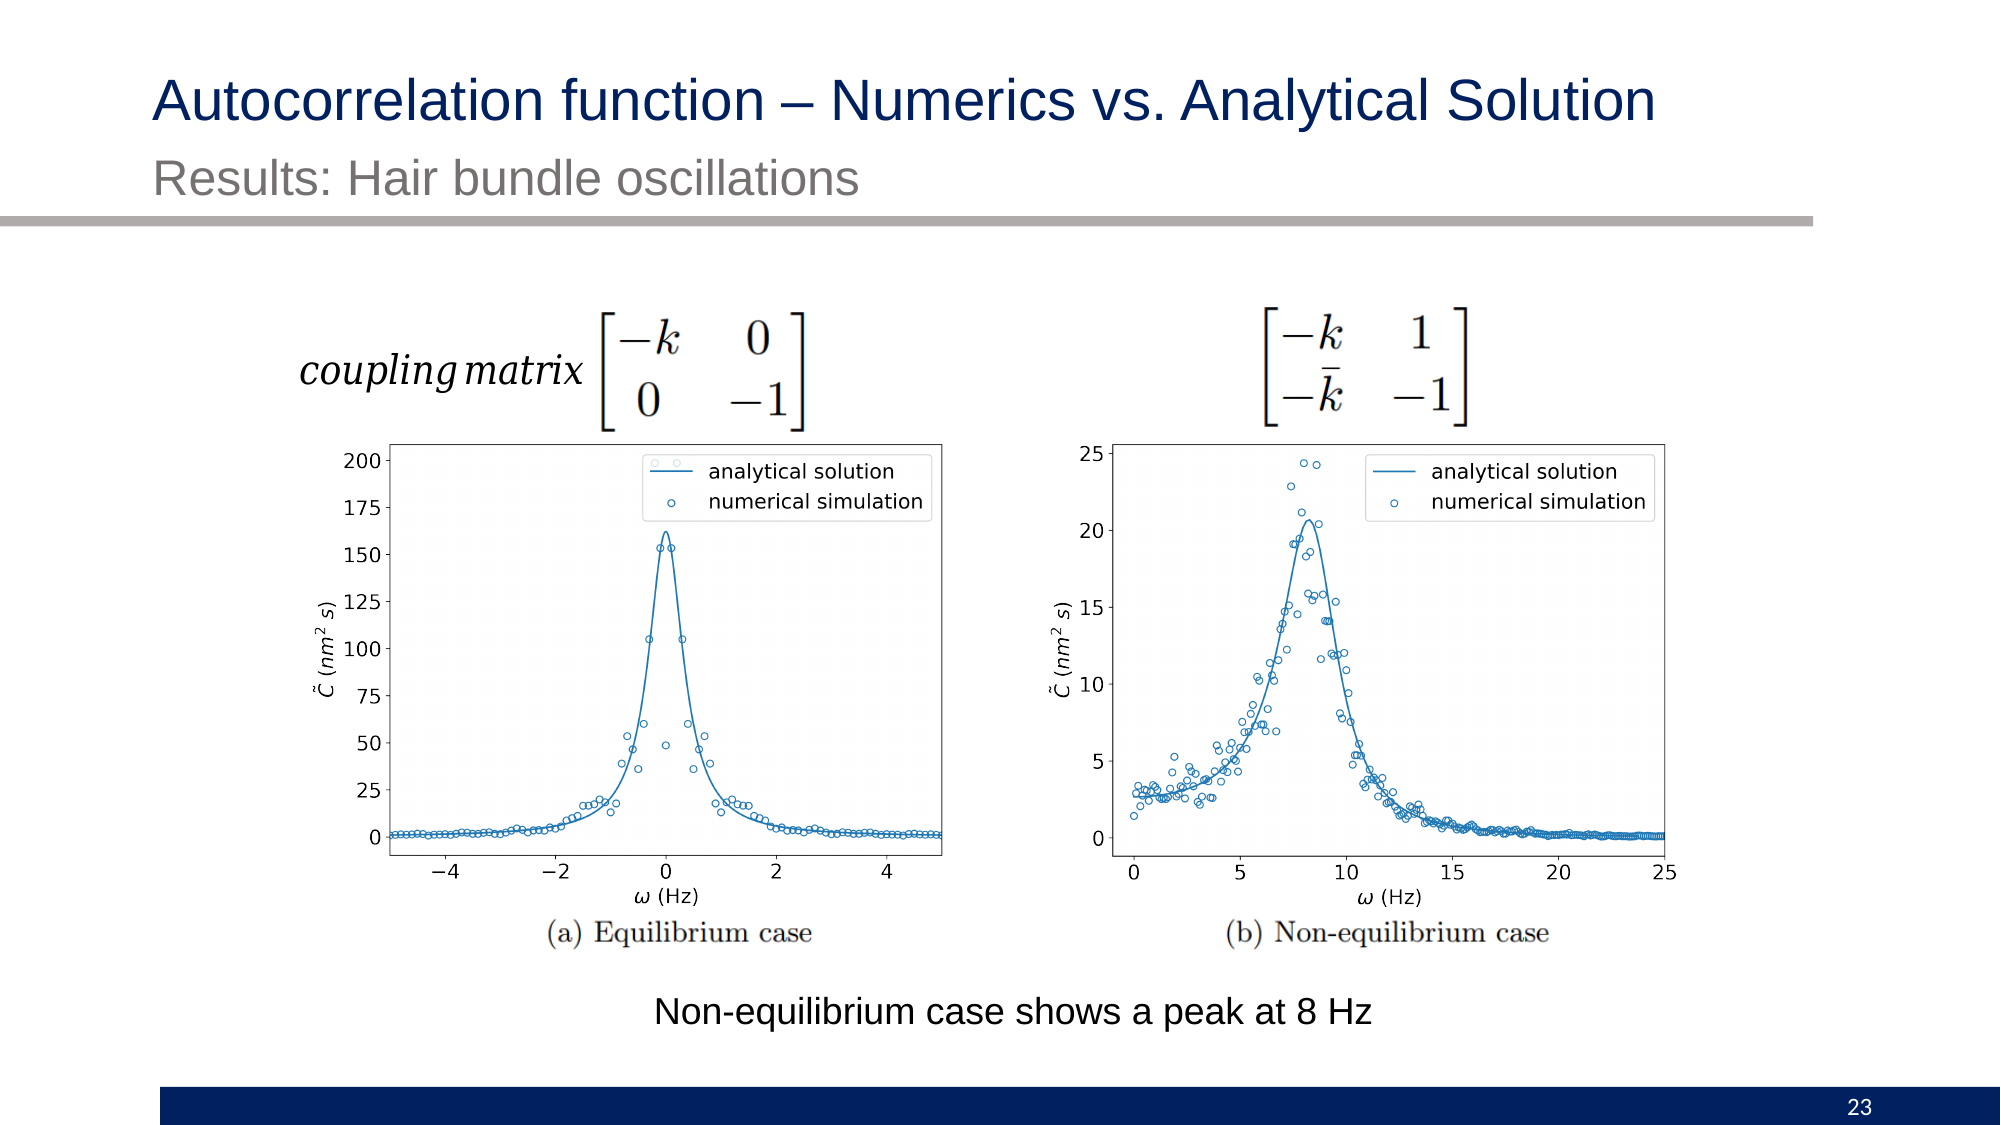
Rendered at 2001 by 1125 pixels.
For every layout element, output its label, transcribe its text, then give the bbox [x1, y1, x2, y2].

text_box [1888, 1086, 2000, 1125]
text_box Results: Hair bundle oscillations [137, 137, 1863, 221]
text_box [0, 215, 1814, 227]
text_box Non-equilibrium case shows a peak at 8 Hz [639, 979, 1584, 1040]
title Autocorrelation function – Numerics vs. Analytical Solution [137, 59, 1863, 137]
slide_number 23 [1437, 1075, 1888, 1125]
text_box [159, 1086, 1437, 1125]
picture [299, 301, 1690, 955]
